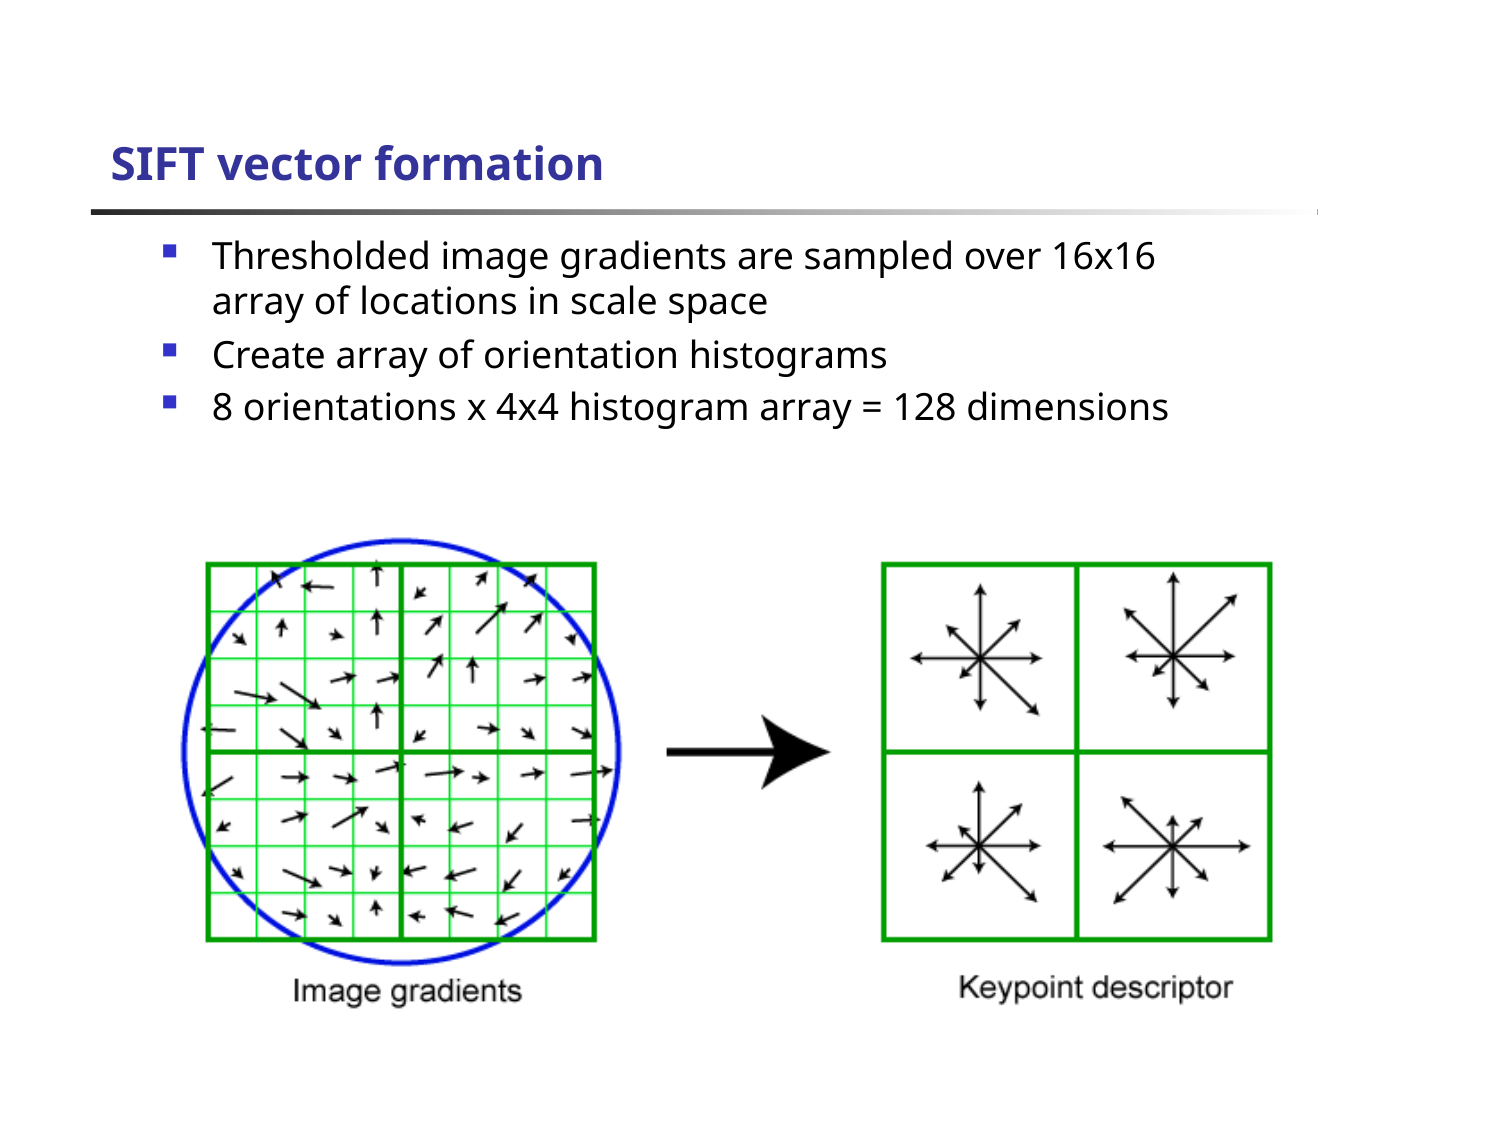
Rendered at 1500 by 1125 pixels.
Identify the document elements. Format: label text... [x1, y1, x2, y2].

text_box [90, 209, 1318, 215]
text_box Thresholded image gradients are sampled over 16x16 array of locations in scale space Create array of orientation histograms 8 orientations x 4x4 histogram array = 128 dimensions [159, 231, 1257, 429]
text_box [147, 498, 1364, 1059]
text_box SIFT vector formation [108, 134, 822, 190]
